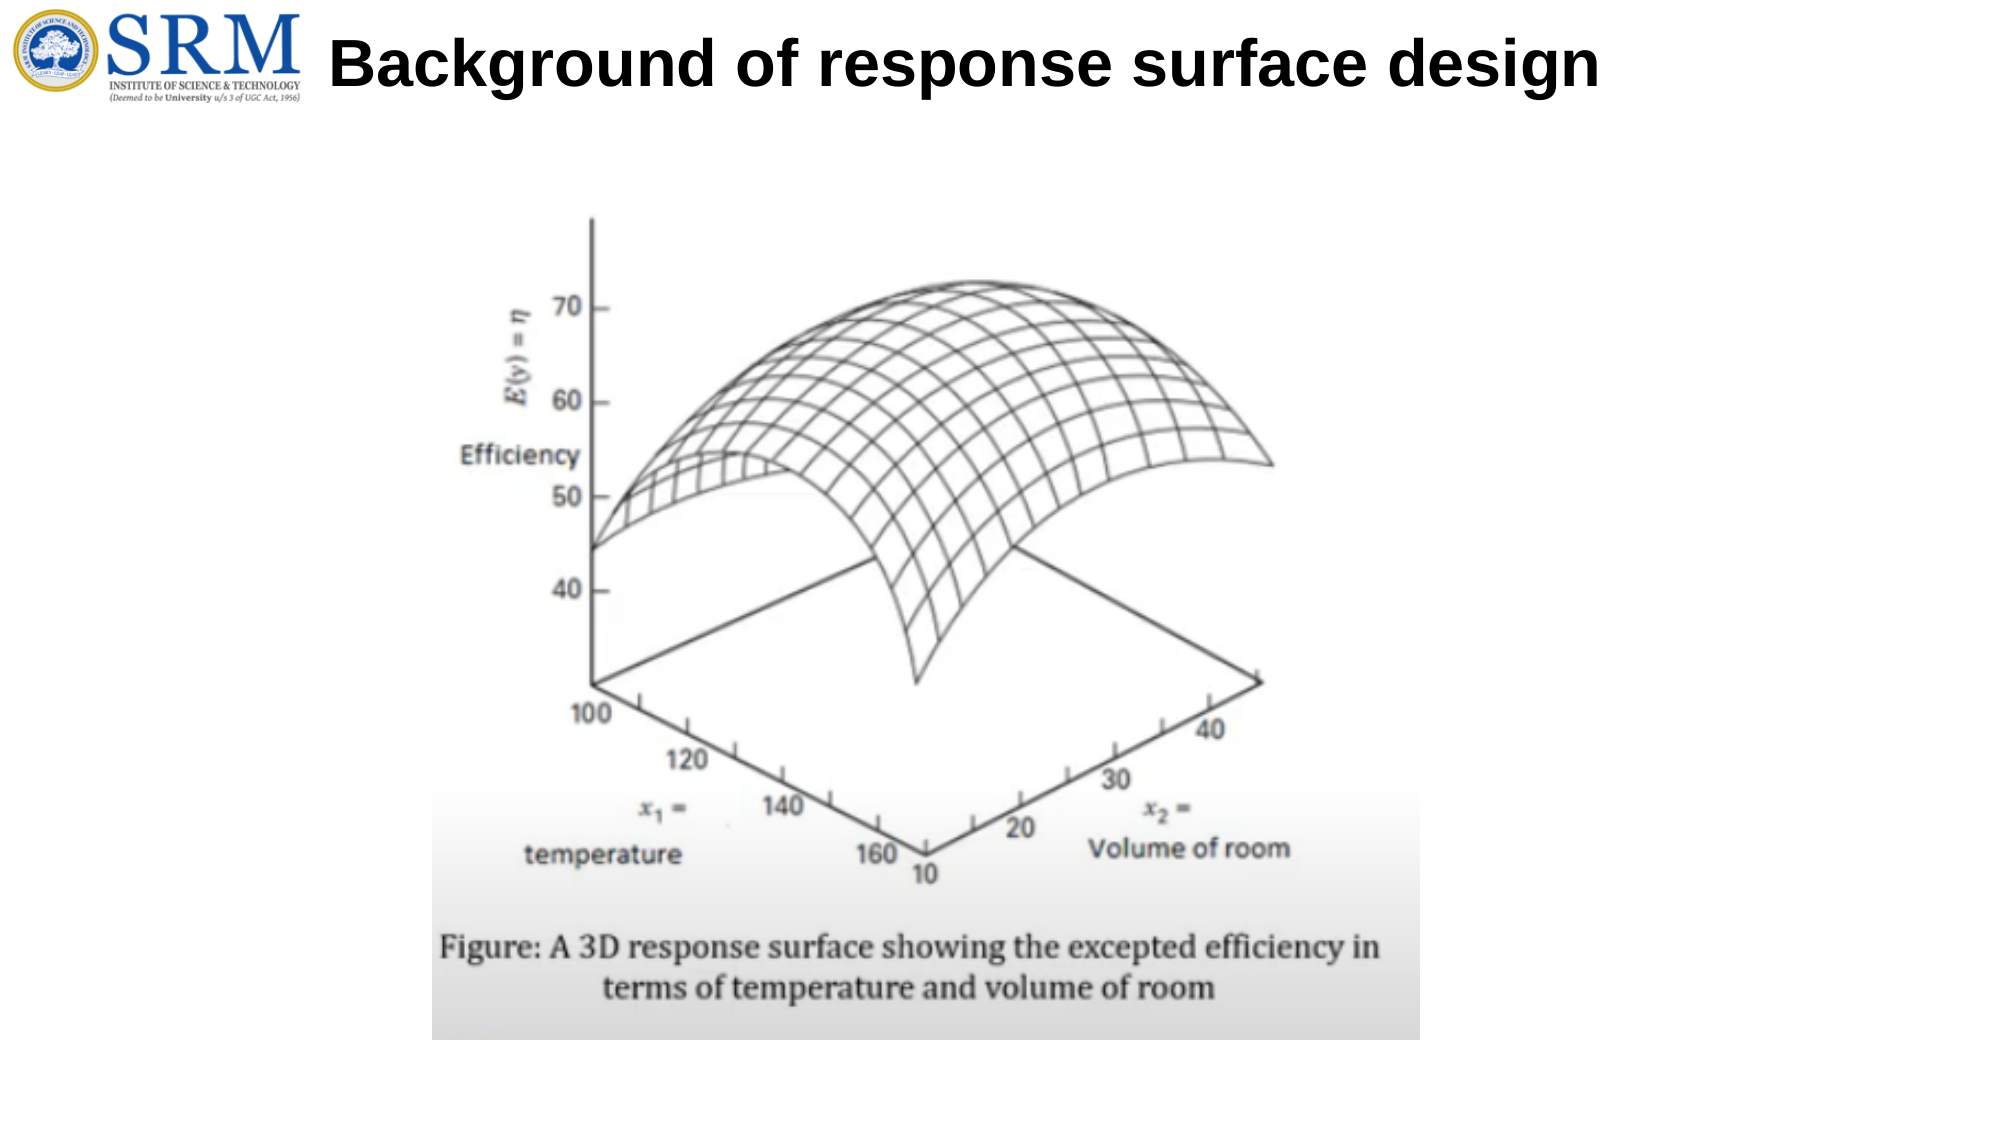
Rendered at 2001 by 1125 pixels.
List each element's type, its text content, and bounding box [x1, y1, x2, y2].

title Background of response surface design [313, 23, 1998, 95]
picture [1, 0, 309, 119]
picture [432, 175, 1420, 1040]
